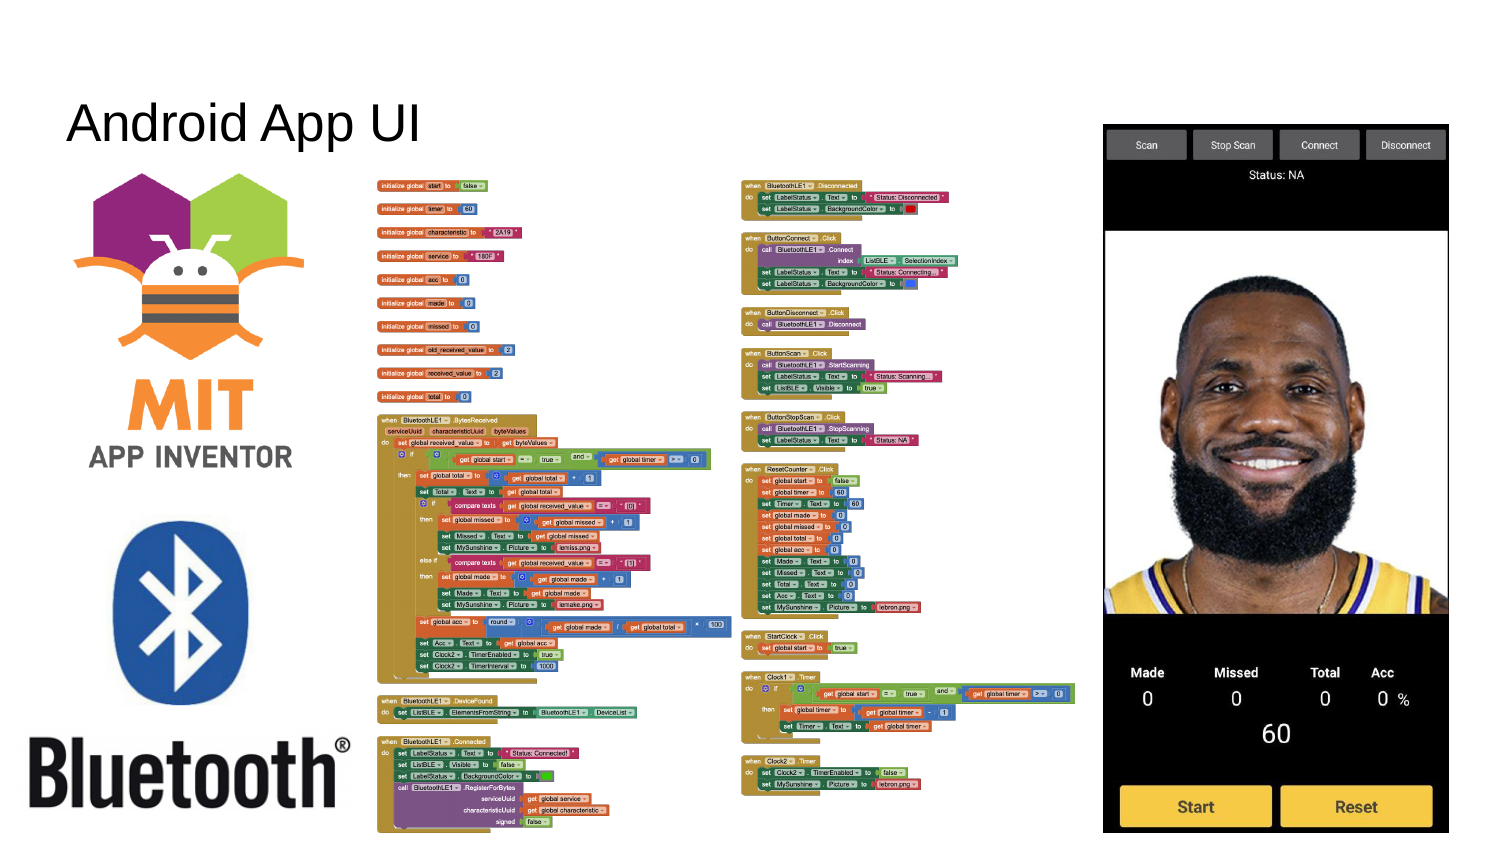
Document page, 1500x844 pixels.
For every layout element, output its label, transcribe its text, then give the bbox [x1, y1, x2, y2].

picture [1102, 124, 1450, 833]
picture [0, 163, 1075, 833]
title Android App UI [51, 72, 1449, 167]
picture [14, 497, 361, 844]
